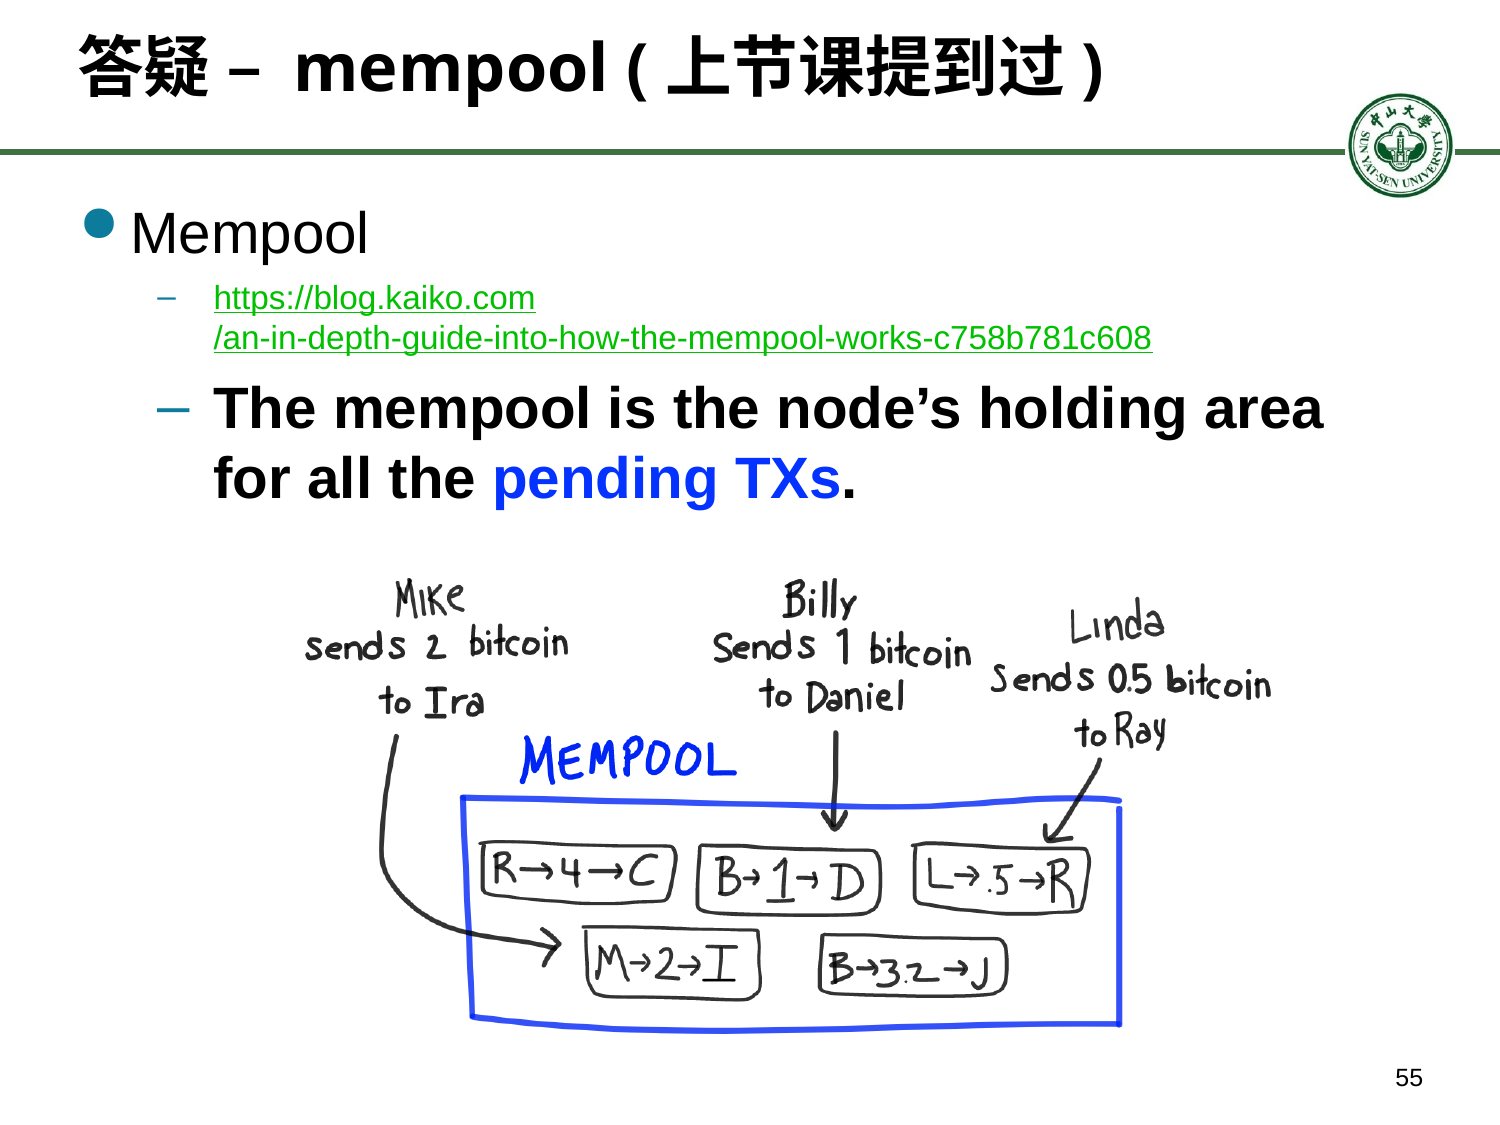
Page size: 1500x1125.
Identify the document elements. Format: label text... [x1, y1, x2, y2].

list Mempool https://blog.kaiko.com/an-in-depth-guide-into-how-the-mempool-works-c758b781c608 The mempool is the node’s holding area for all the pending TXs. [67, 187, 1432, 1038]
picture [287, 573, 1289, 1038]
title 答疑 – mempool (上节课提到过) [62, 24, 1421, 113]
picture [1345, 90, 1455, 200]
